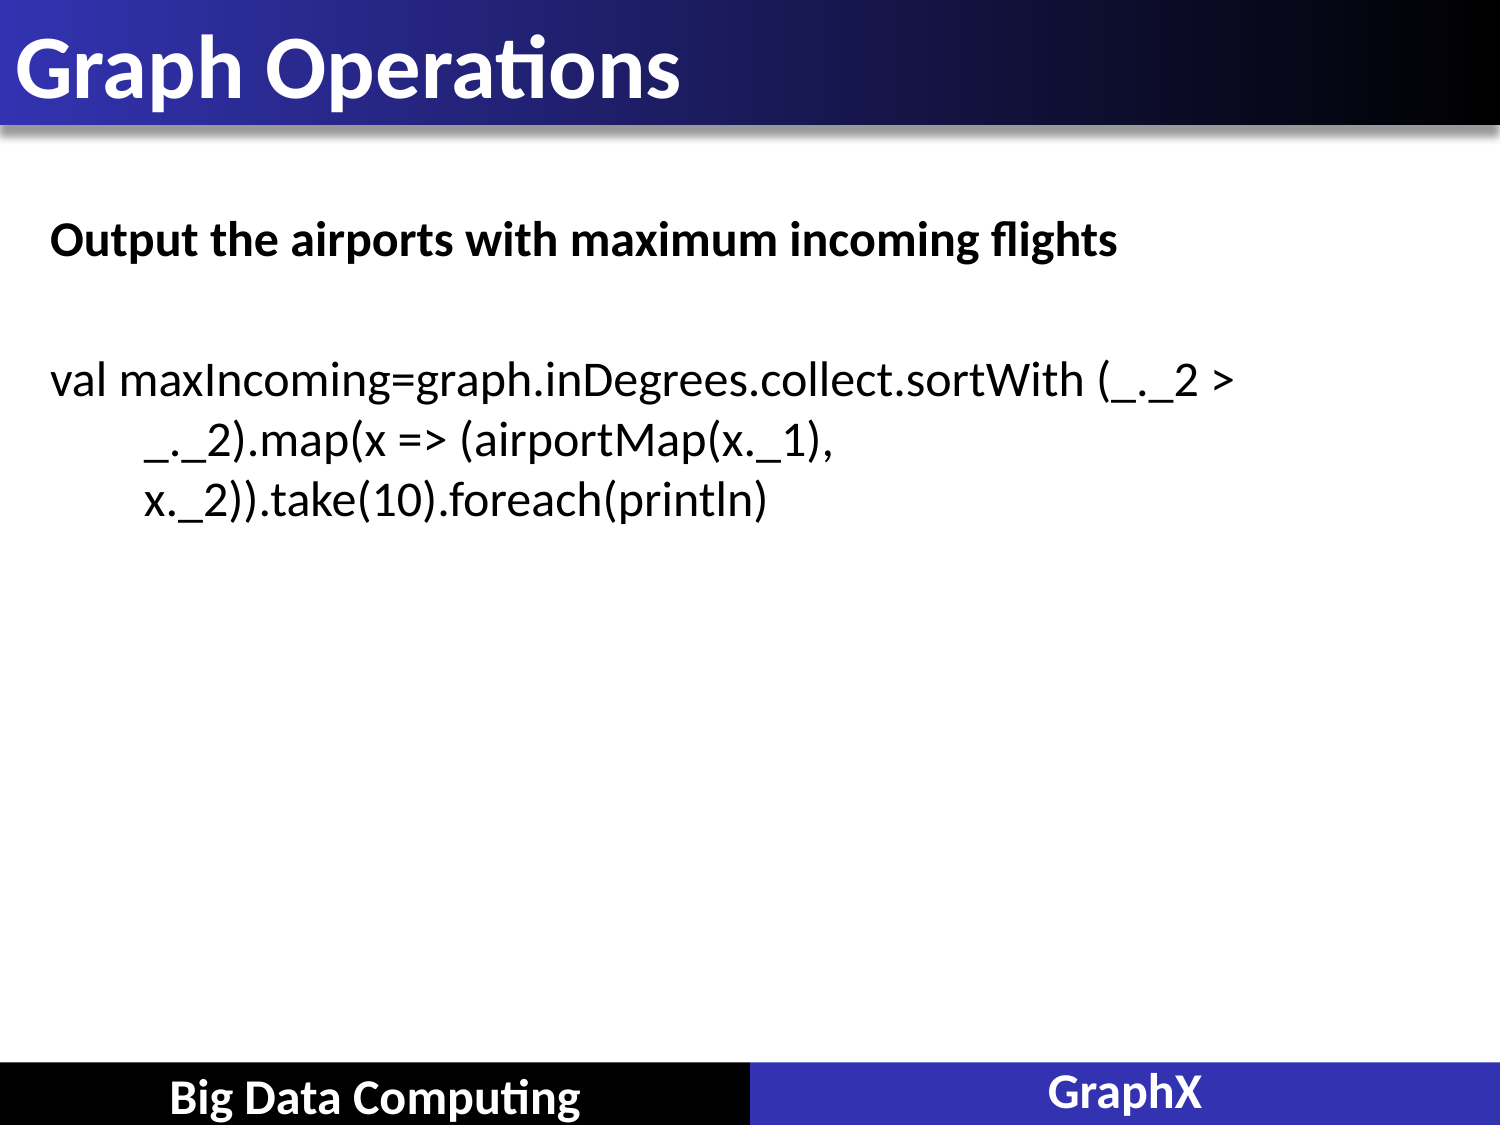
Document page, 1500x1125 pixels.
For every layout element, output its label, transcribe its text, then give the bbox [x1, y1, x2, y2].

title Graph Operations [0, 0, 1463, 126]
text_box GraphX [749, 1058, 1500, 1119]
text_box Big Data Computing [0, 1070, 749, 1119]
list Output the airports with maximum incoming flights val maxIncoming=graph.inDegrees.collect.sortWith (_._2 > _._2).map(x => (airportMap(x._1), x._2)).take(10).foreach(println) [34, 198, 1466, 1070]
